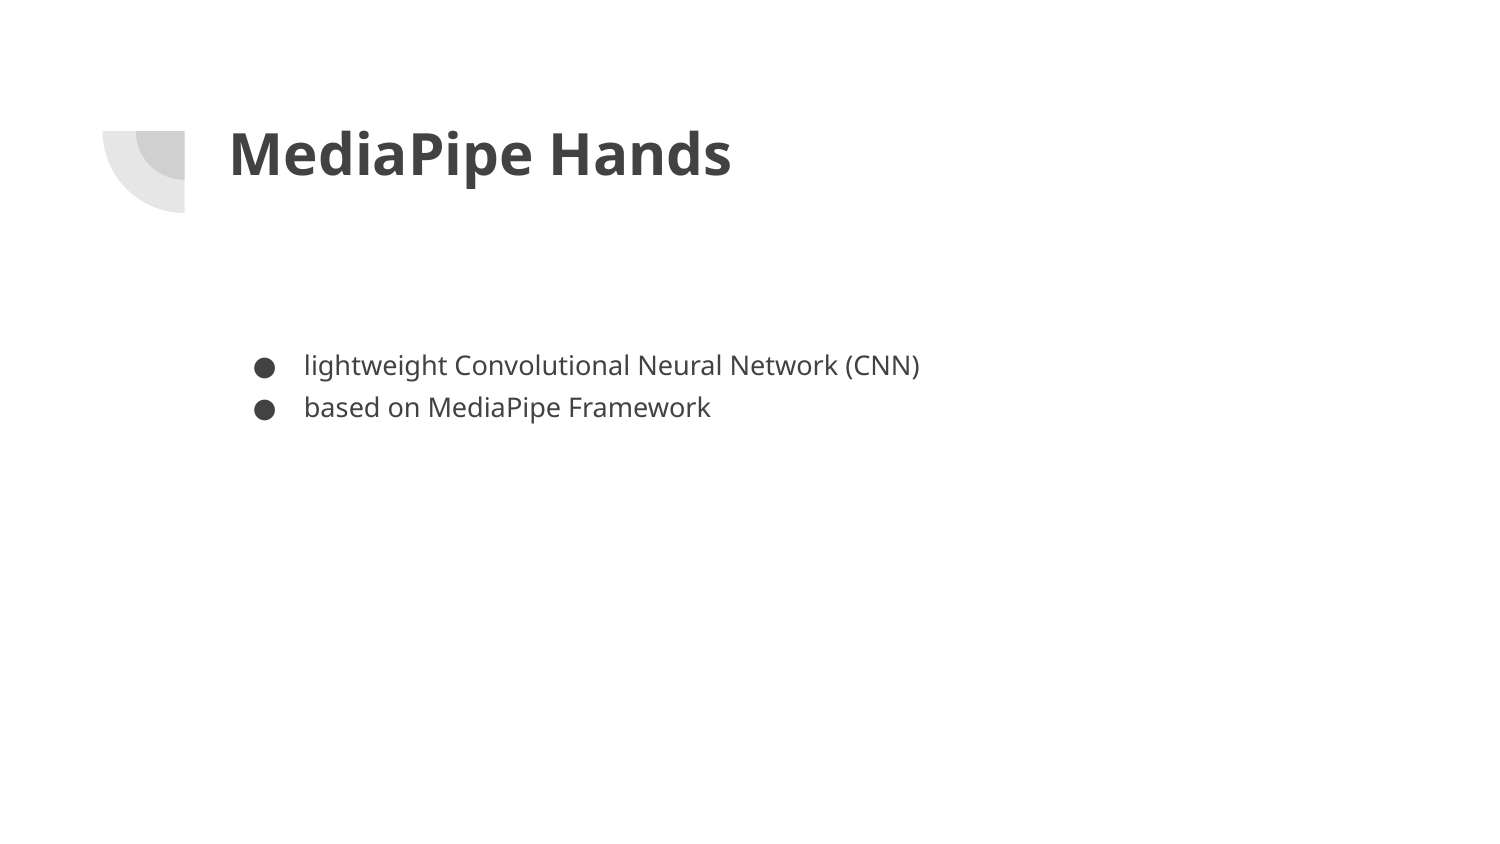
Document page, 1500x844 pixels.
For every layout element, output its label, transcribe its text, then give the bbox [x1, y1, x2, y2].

title MediaPipe Hands [213, 98, 1368, 263]
list lightweight Convolutional Neural Network (CNN) based on MediaPipe Framework [213, 326, 1368, 744]
